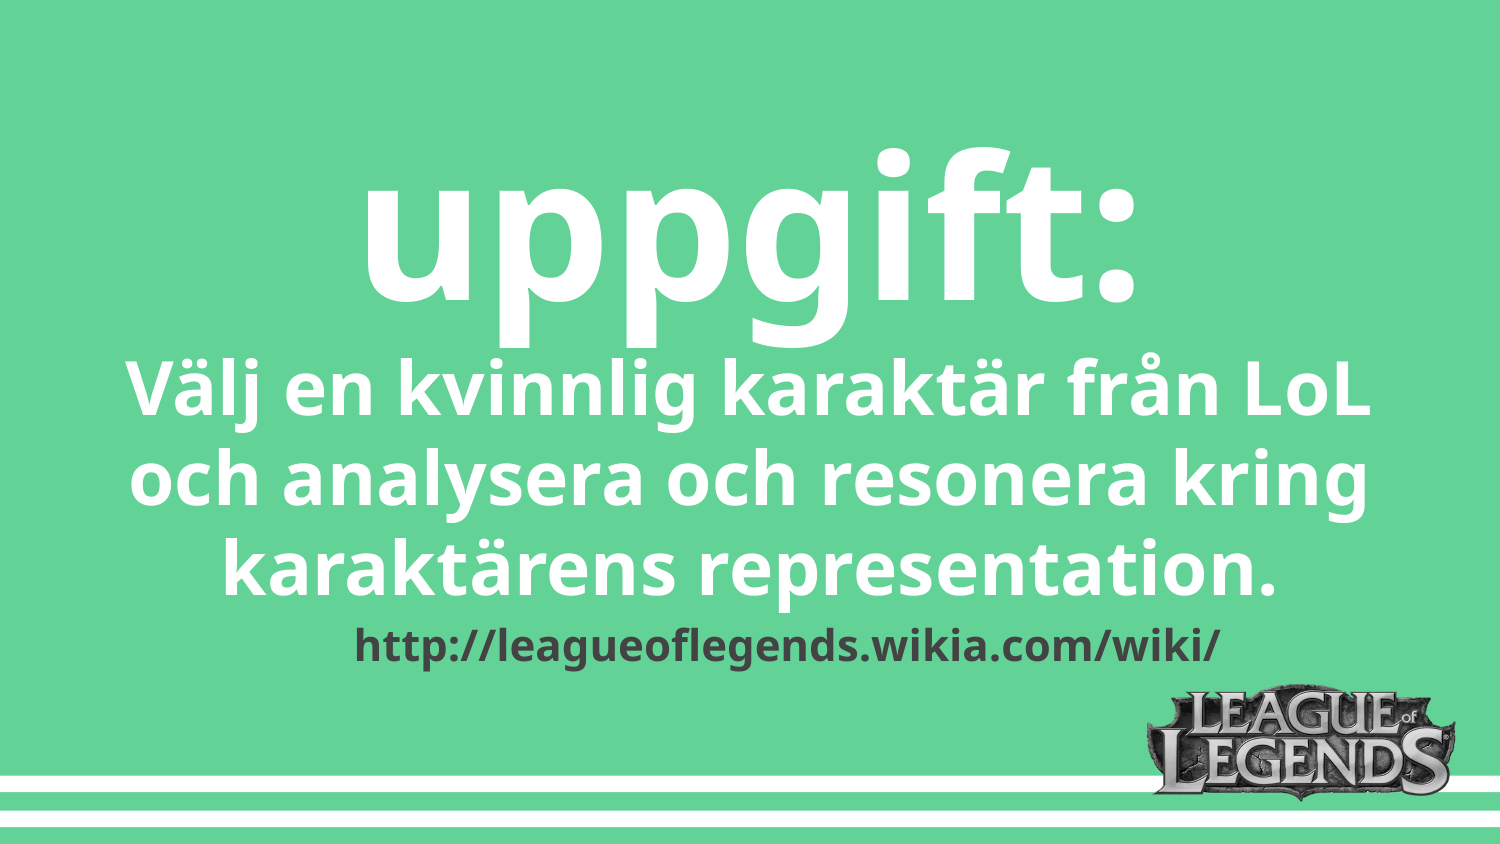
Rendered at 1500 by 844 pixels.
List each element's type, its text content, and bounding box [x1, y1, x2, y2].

text_box [1475, 810, 1500, 828]
text_box [0, 775, 1123, 793]
text_box [0, 810, 1127, 828]
title uppgift: Välj en kvinnlig karaktär från LoL och analysera och resonera kring karaktärens representation. http://leagueoflegends.wikia.com/wiki/ [81, 85, 1419, 648]
text_box [1479, 775, 1500, 793]
picture [1128, 660, 1475, 820]
